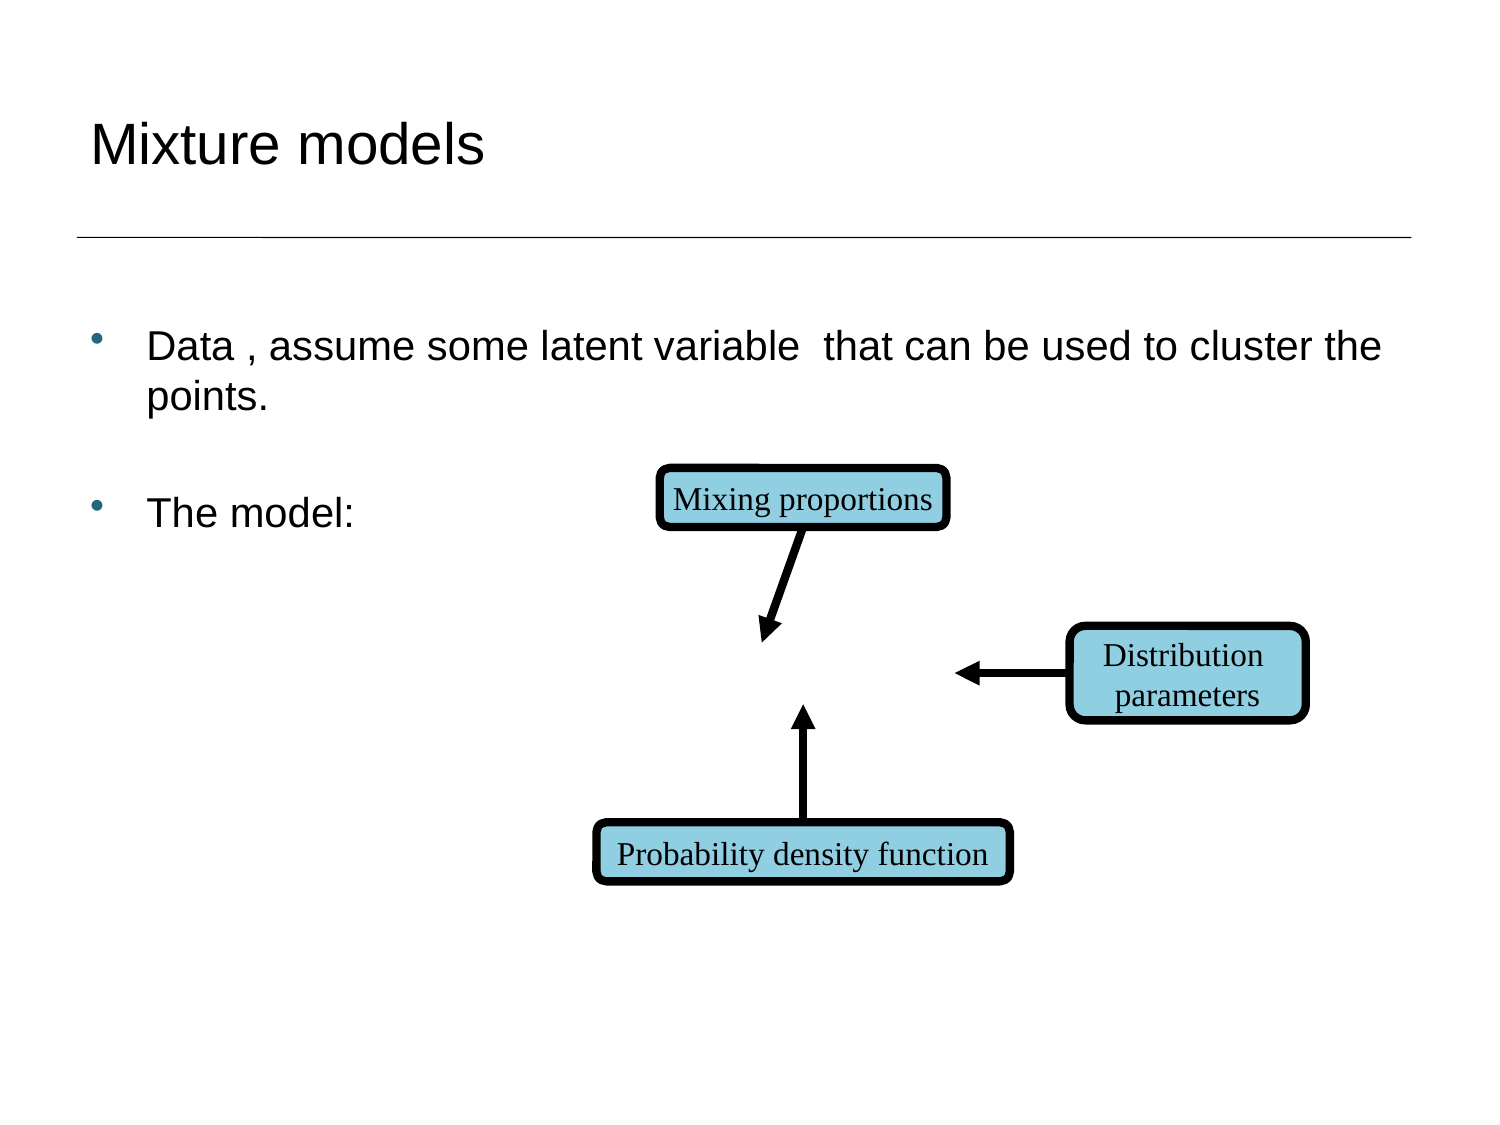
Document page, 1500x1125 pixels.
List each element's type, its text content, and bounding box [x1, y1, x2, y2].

text_box Mixing proportions [659, 467, 947, 528]
title Mixture models [74, 74, 1413, 209]
text_box Distribution parameters [1069, 625, 1306, 721]
text_box Probability density function [596, 822, 1010, 882]
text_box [761, 526, 804, 643]
